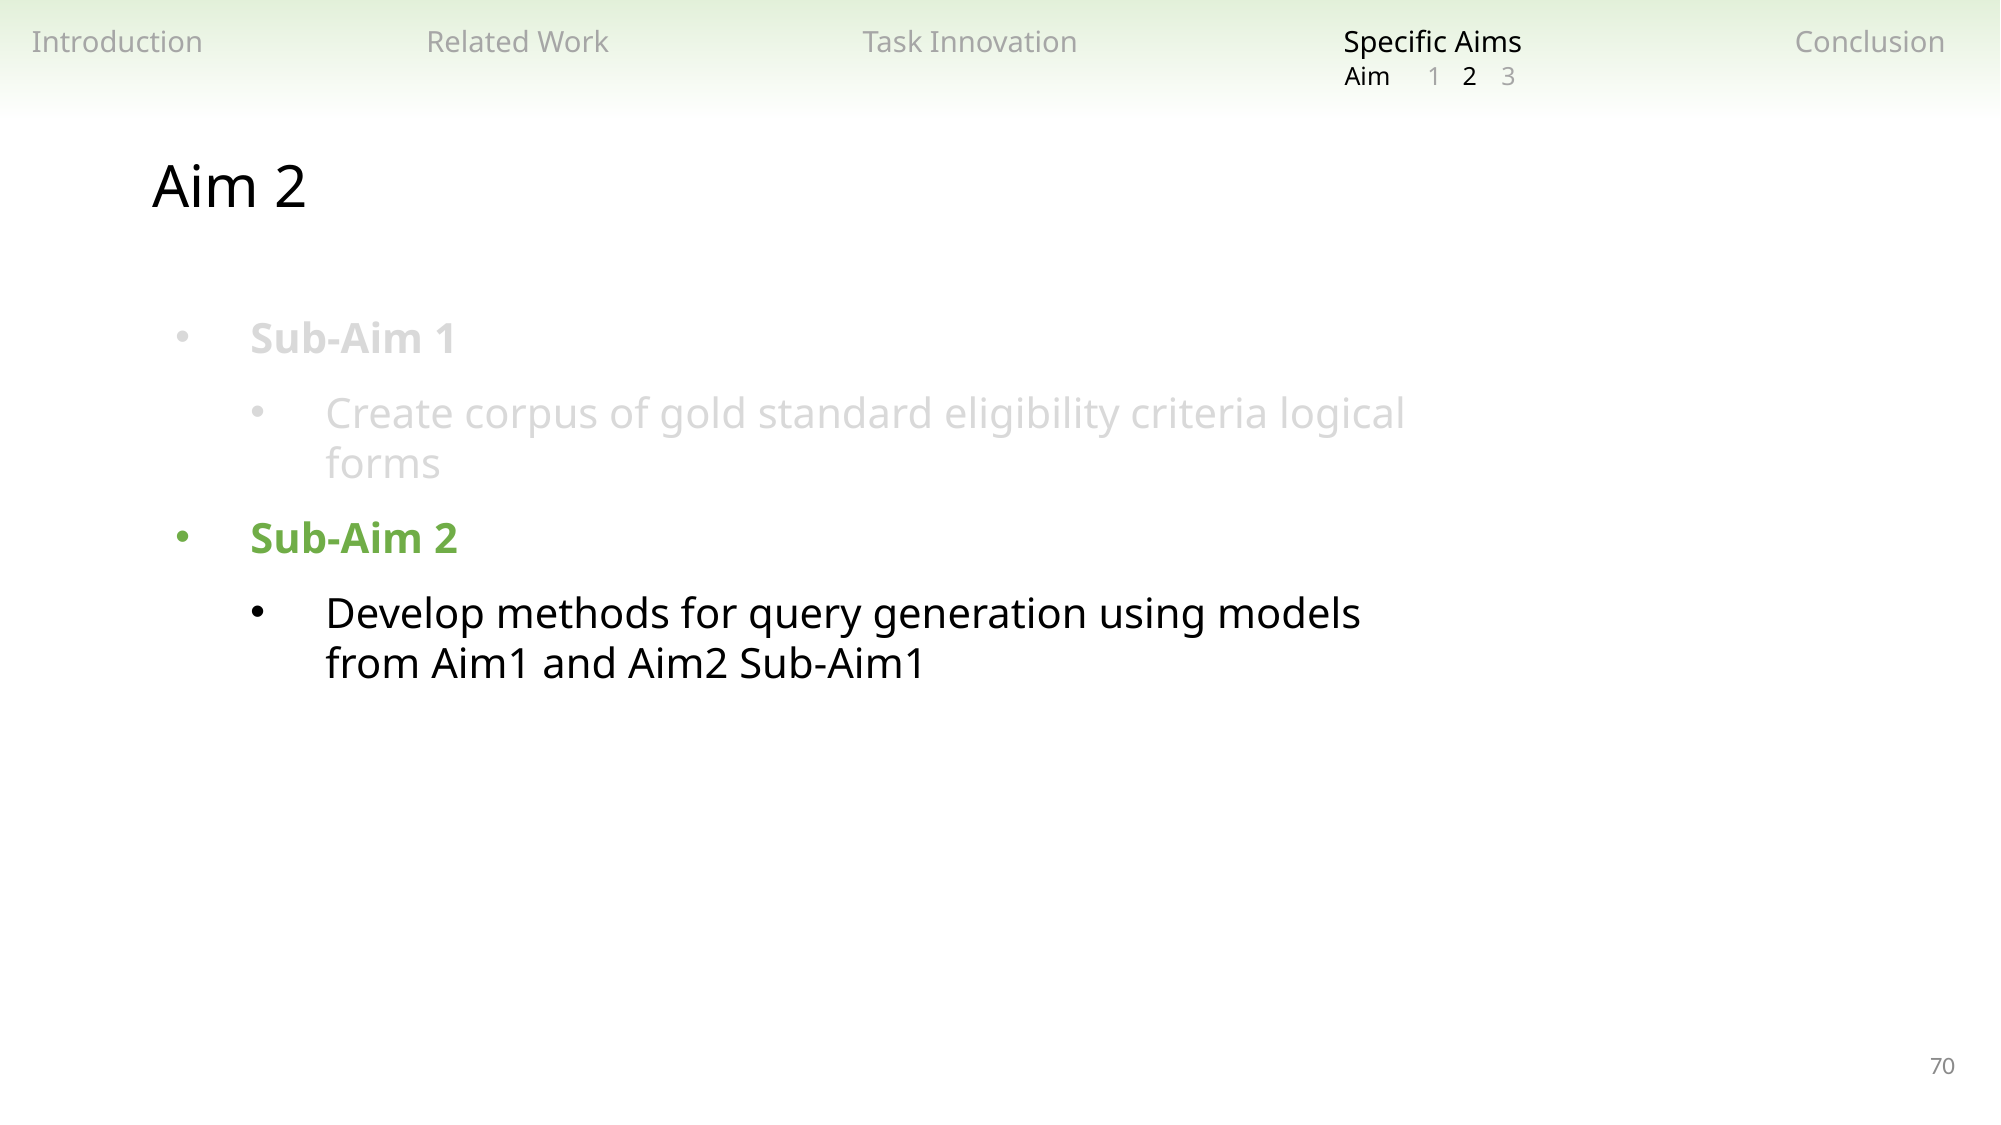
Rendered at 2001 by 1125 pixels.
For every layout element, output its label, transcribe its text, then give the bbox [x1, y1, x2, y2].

text_box Sub-Aim 1 Create corpus of gold standard eligibility criteria logical forms Sub-Aim 2 Develop methods for query generation using models from Aim1 and Aim2 Sub-Aim1 [160, 303, 1459, 694]
slide_number 70 [1520, 1035, 1971, 1096]
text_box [24, 15, 1958, 99]
text_box Aim 2 [137, 141, 801, 227]
